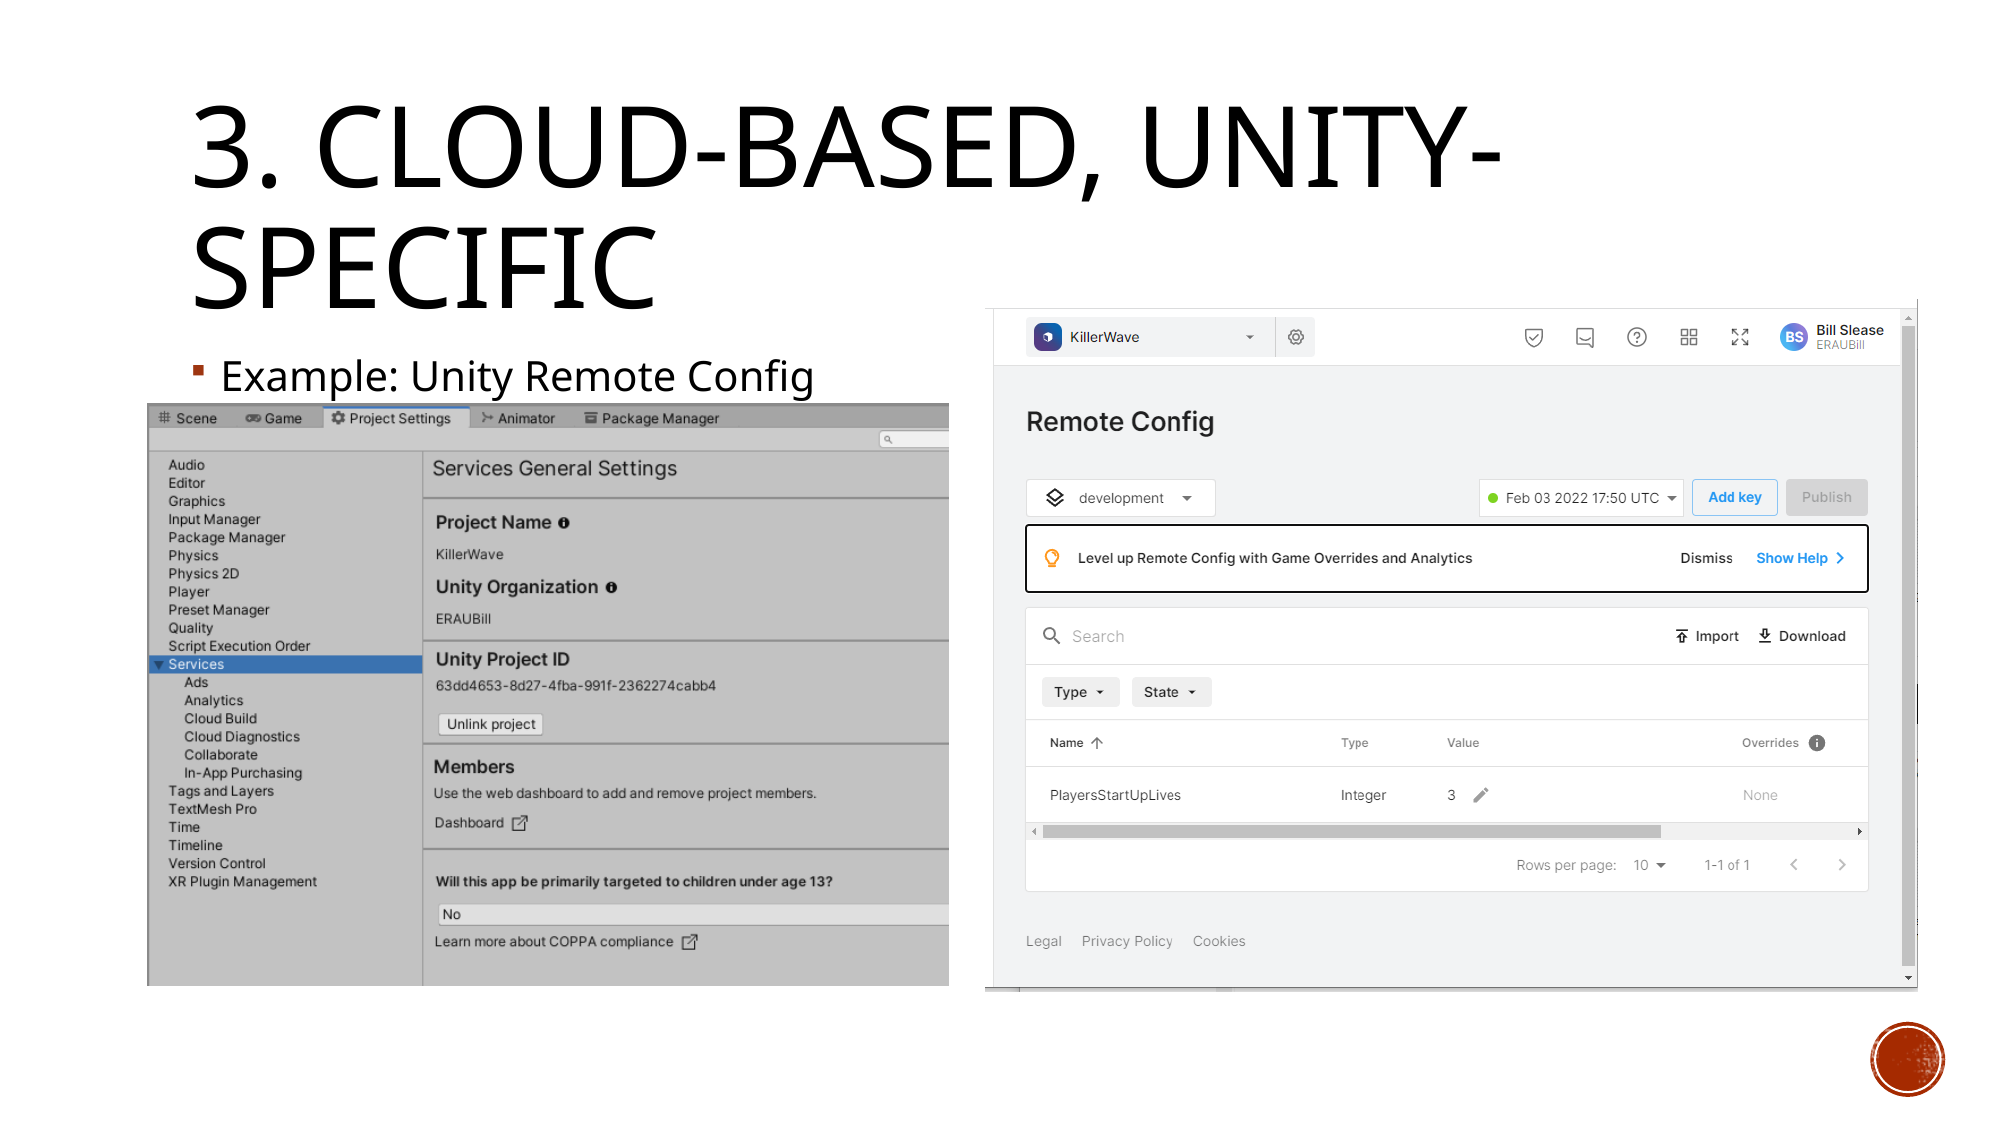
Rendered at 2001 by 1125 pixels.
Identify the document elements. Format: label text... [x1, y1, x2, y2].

list Example: Unity Remote Config [175, 348, 1826, 1013]
picture [147, 403, 949, 986]
title 3. Cloud-based, Unity-Specific [175, 79, 1826, 344]
picture [985, 299, 1918, 992]
